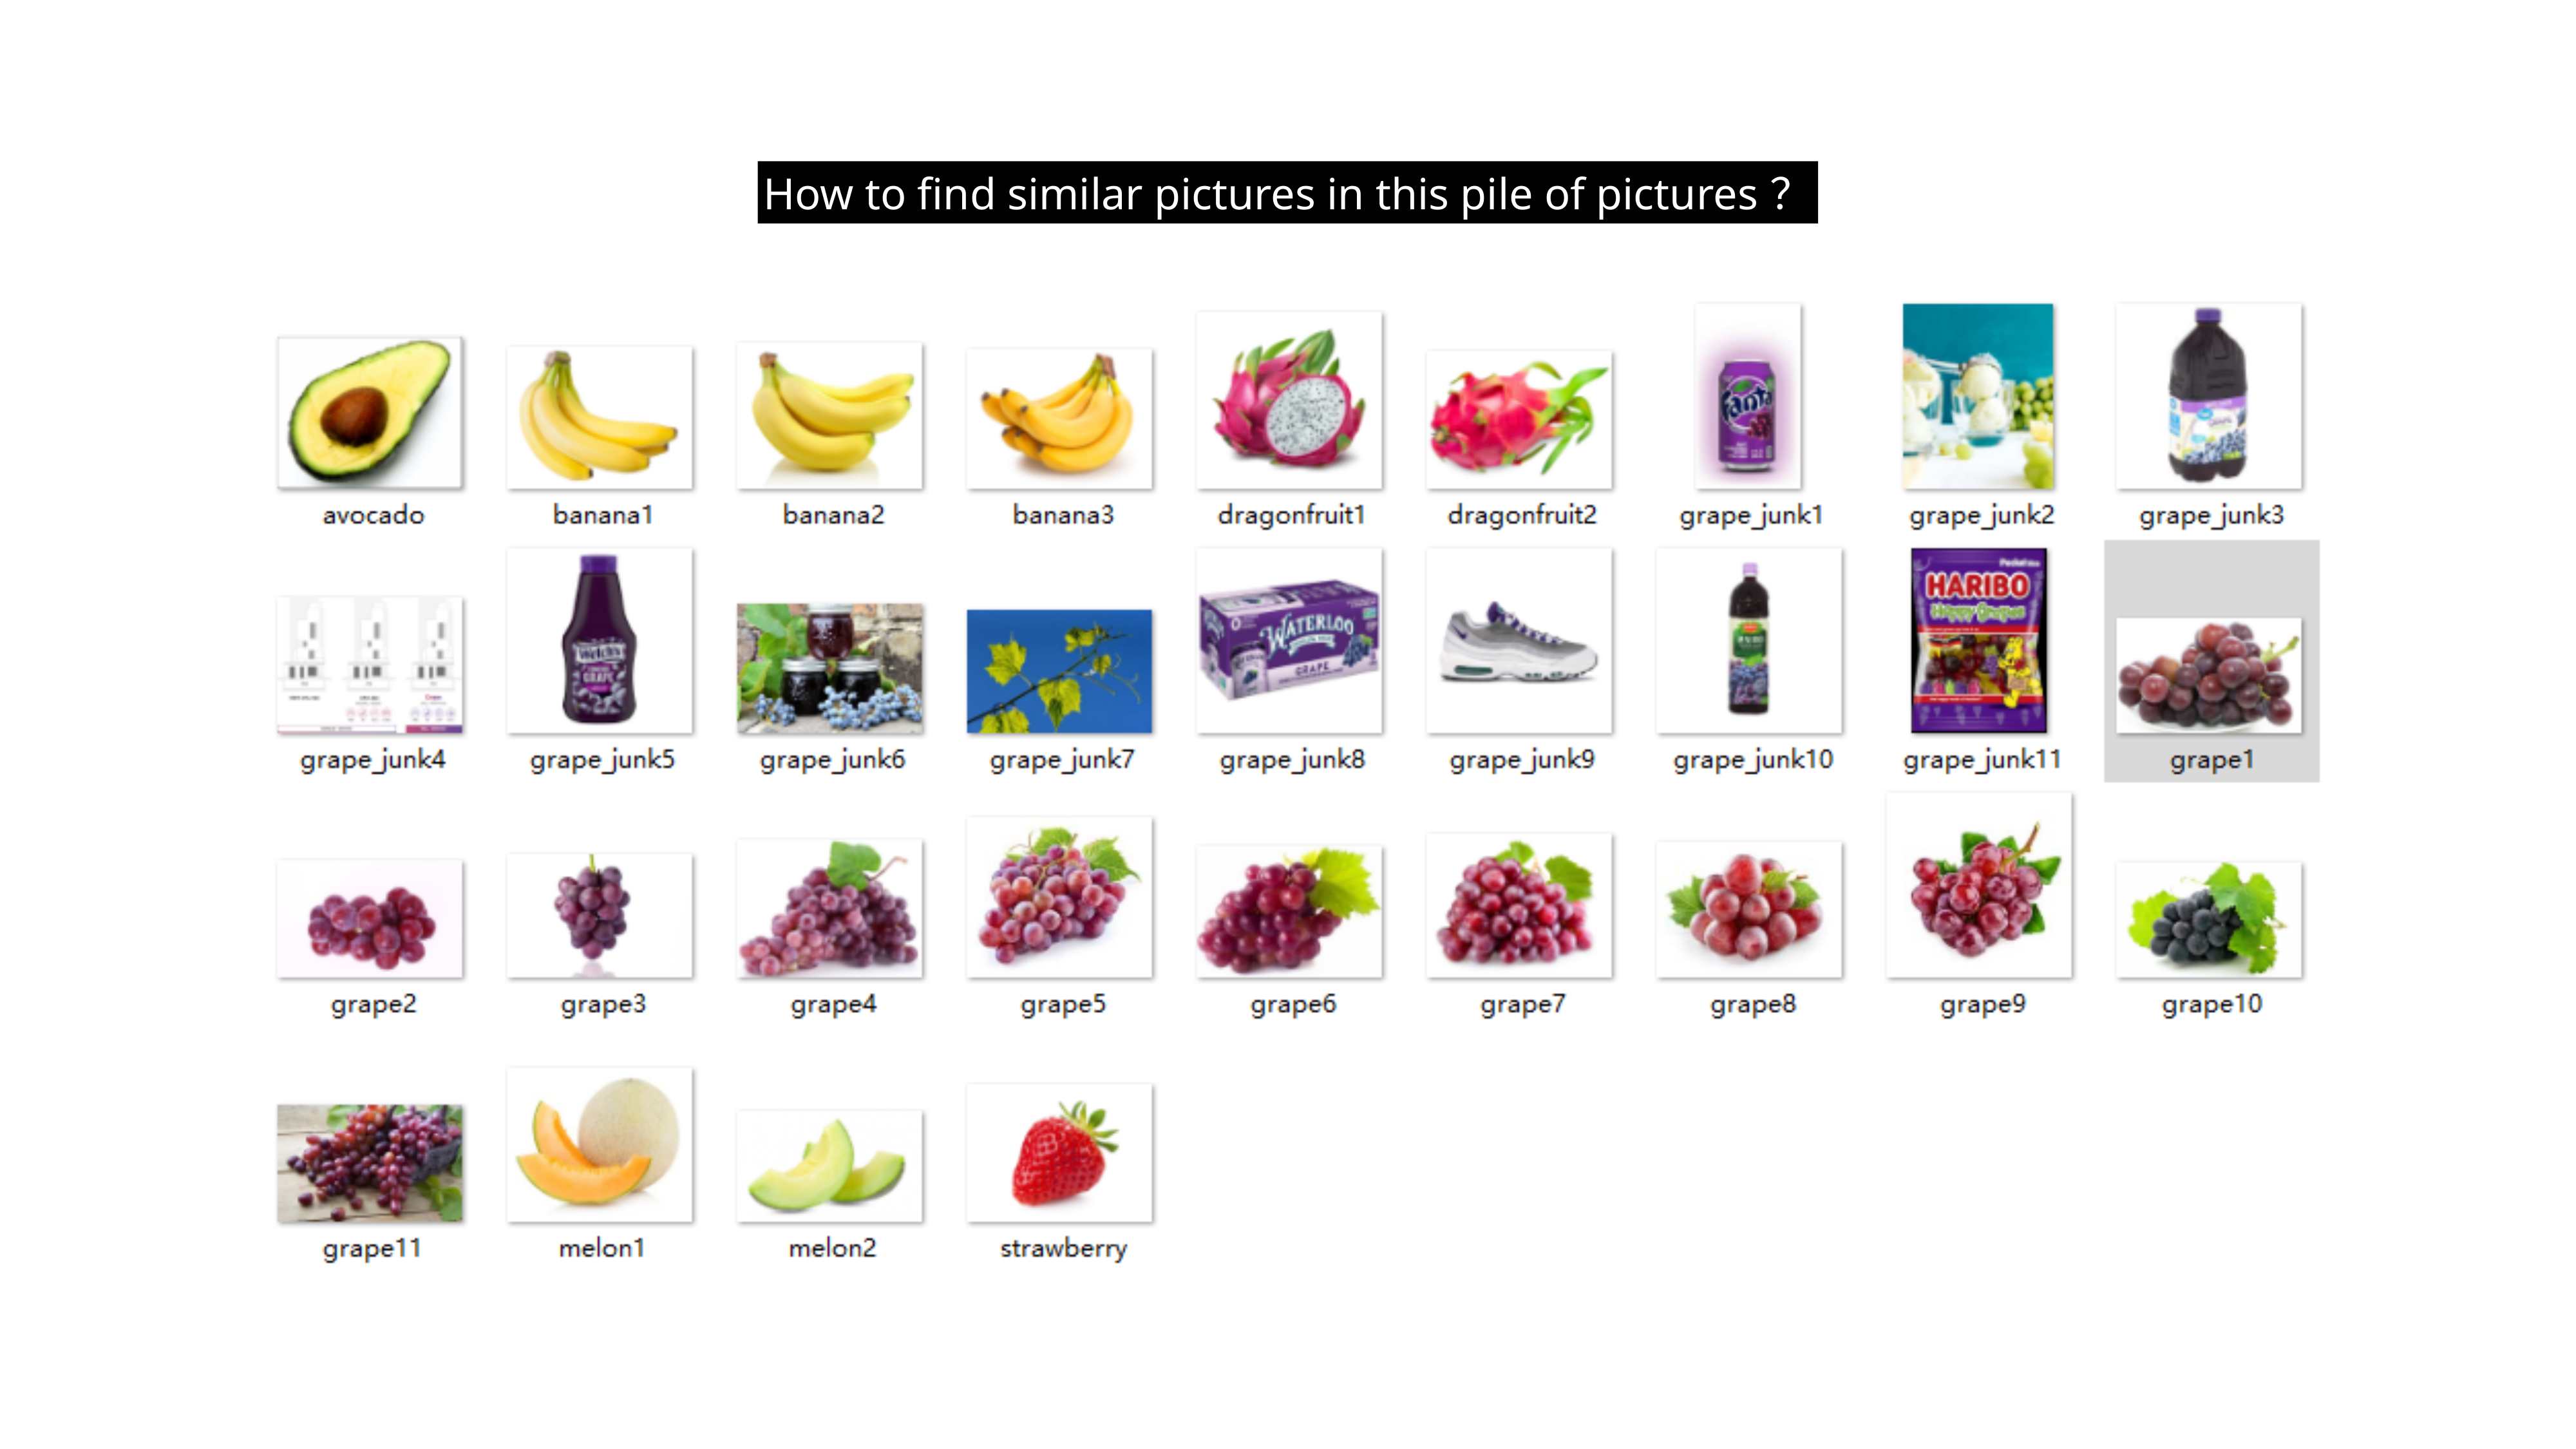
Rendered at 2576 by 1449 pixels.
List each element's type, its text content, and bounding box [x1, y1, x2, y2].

text_box How to find similar pictures in this pile of pictures？ [757, 161, 1819, 223]
picture [236, 284, 2340, 1300]
